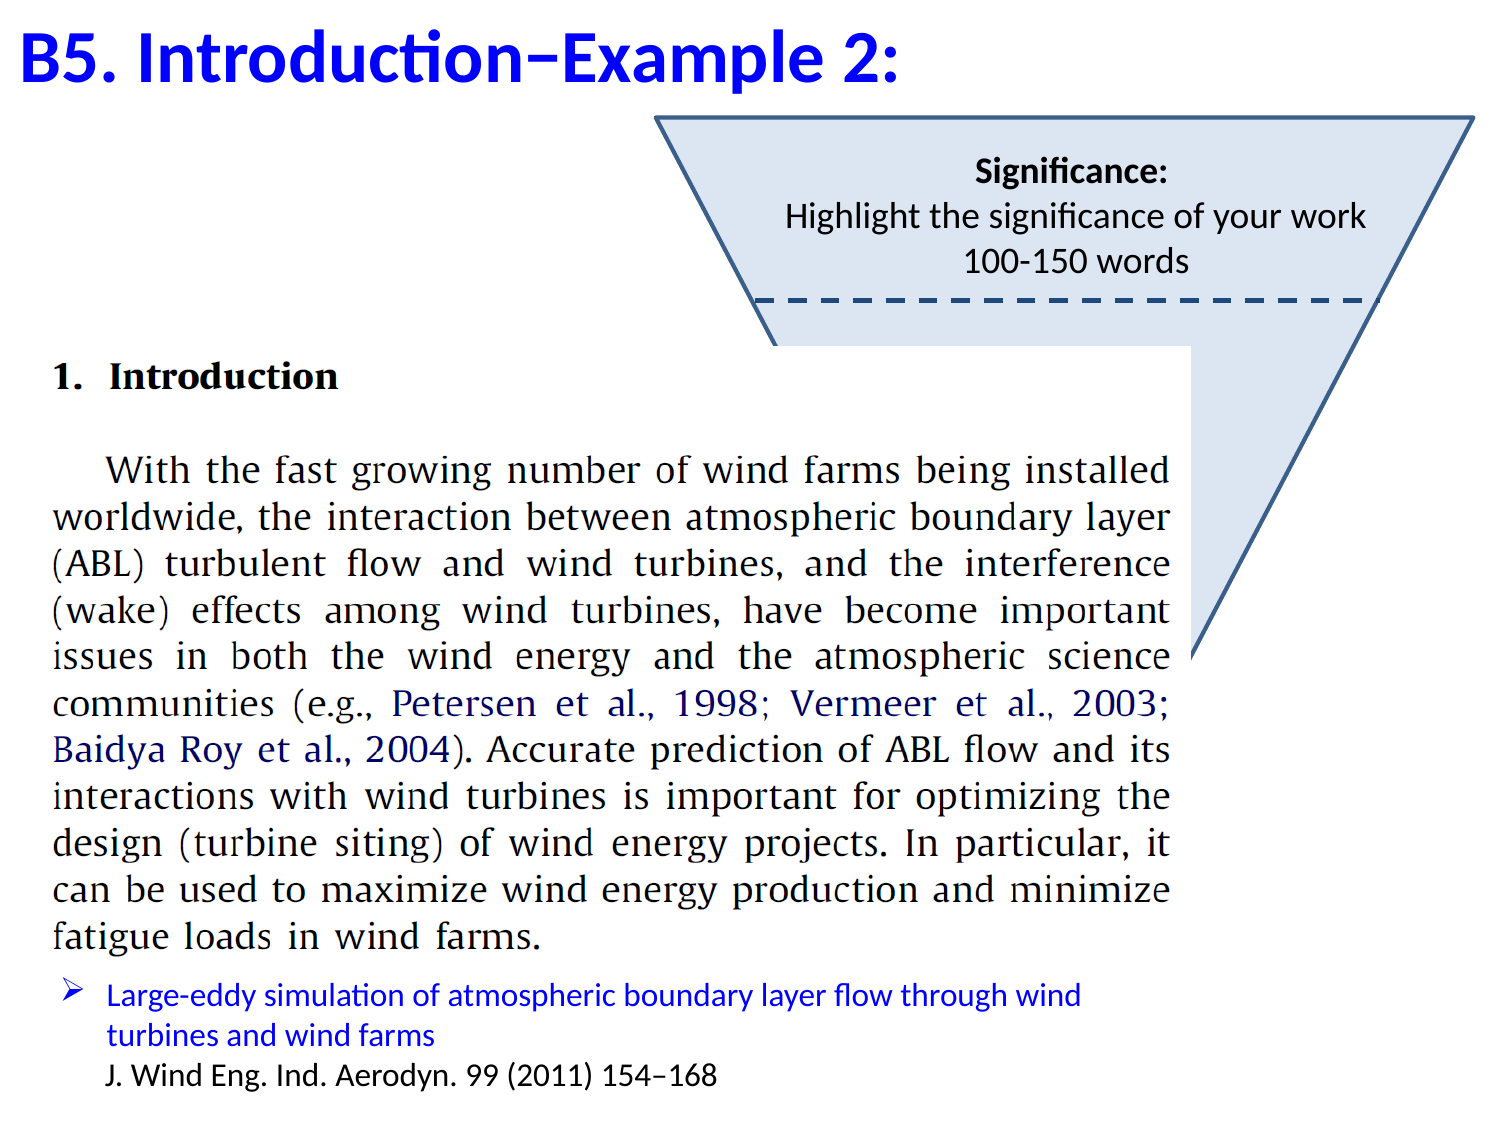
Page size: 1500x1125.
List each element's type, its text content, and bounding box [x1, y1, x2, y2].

text_box Large-eddy simulation of atmospheric boundary layer flow through wind turbines and wind farms J. Wind Eng. Ind. Aerodyn. 99 (2011) 154–168 [45, 981, 1191, 1101]
text_box Significance: Highlight the significance of your work 100-150 words [763, 138, 1390, 289]
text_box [21, 345, 1251, 973]
text_box B5. Introduction−Example 2: [5, 0, 917, 105]
text_box [653, 115, 1476, 539]
